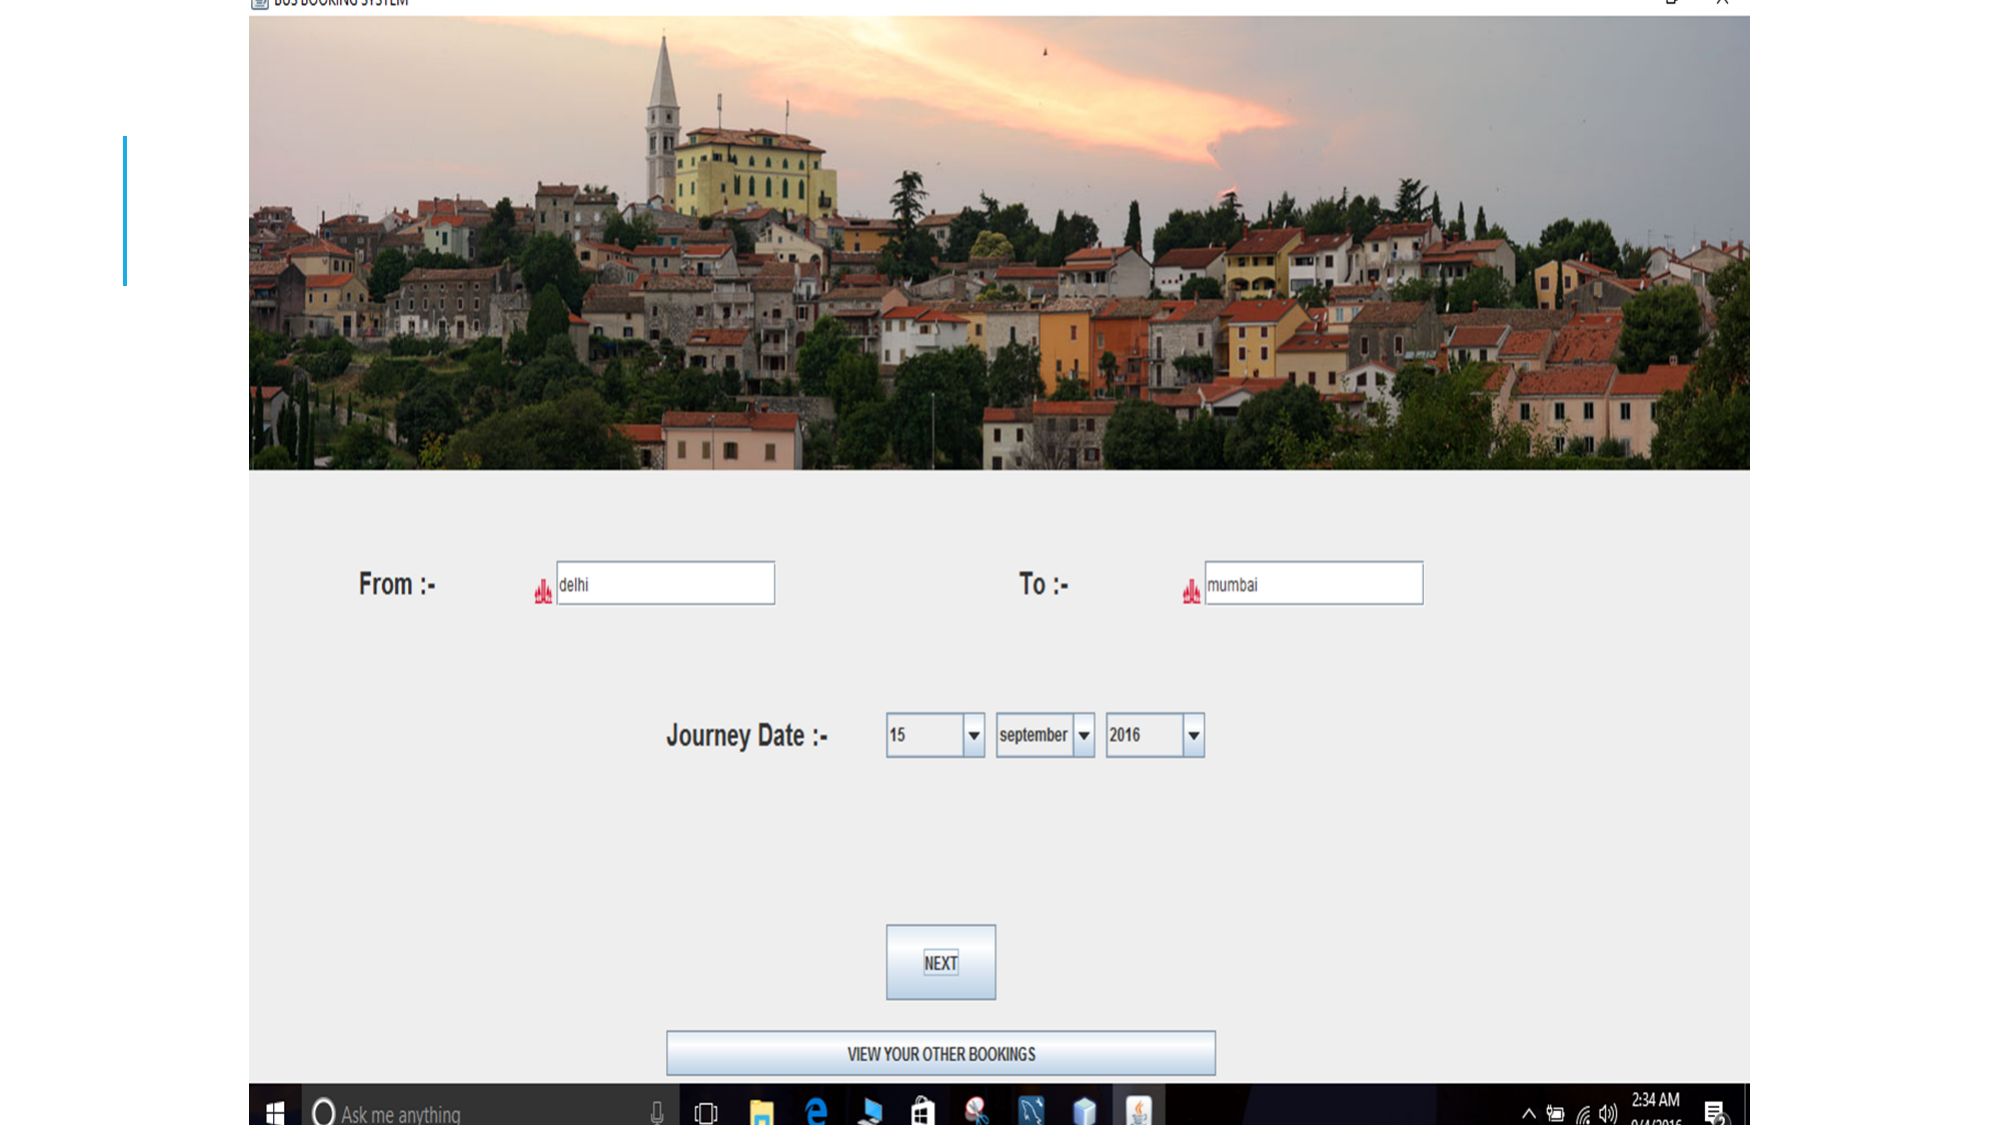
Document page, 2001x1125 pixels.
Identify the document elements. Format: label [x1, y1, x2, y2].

picture [249, 0, 1751, 1125]
